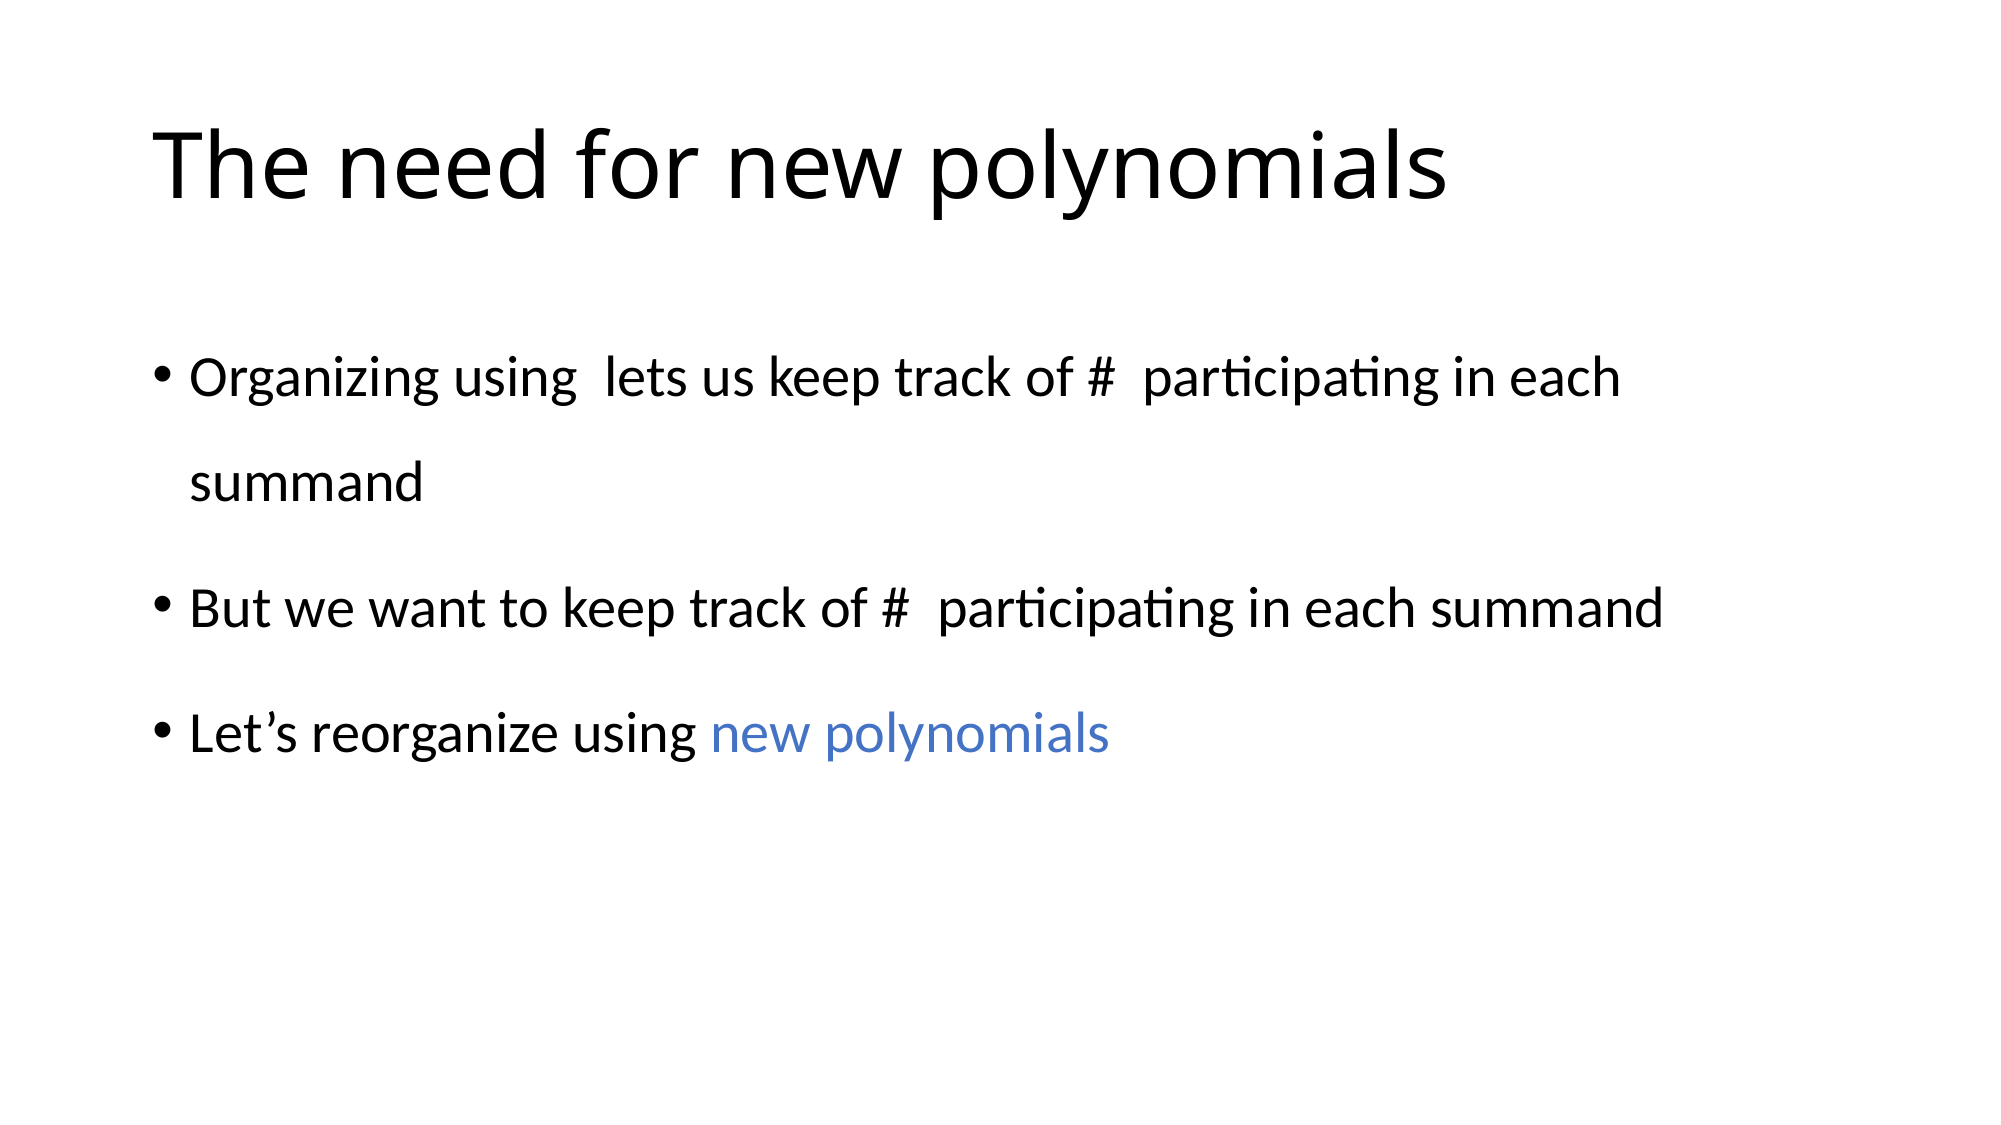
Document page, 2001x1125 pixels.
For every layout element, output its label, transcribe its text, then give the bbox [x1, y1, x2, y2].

title The need for new polynomials [137, 59, 1863, 278]
